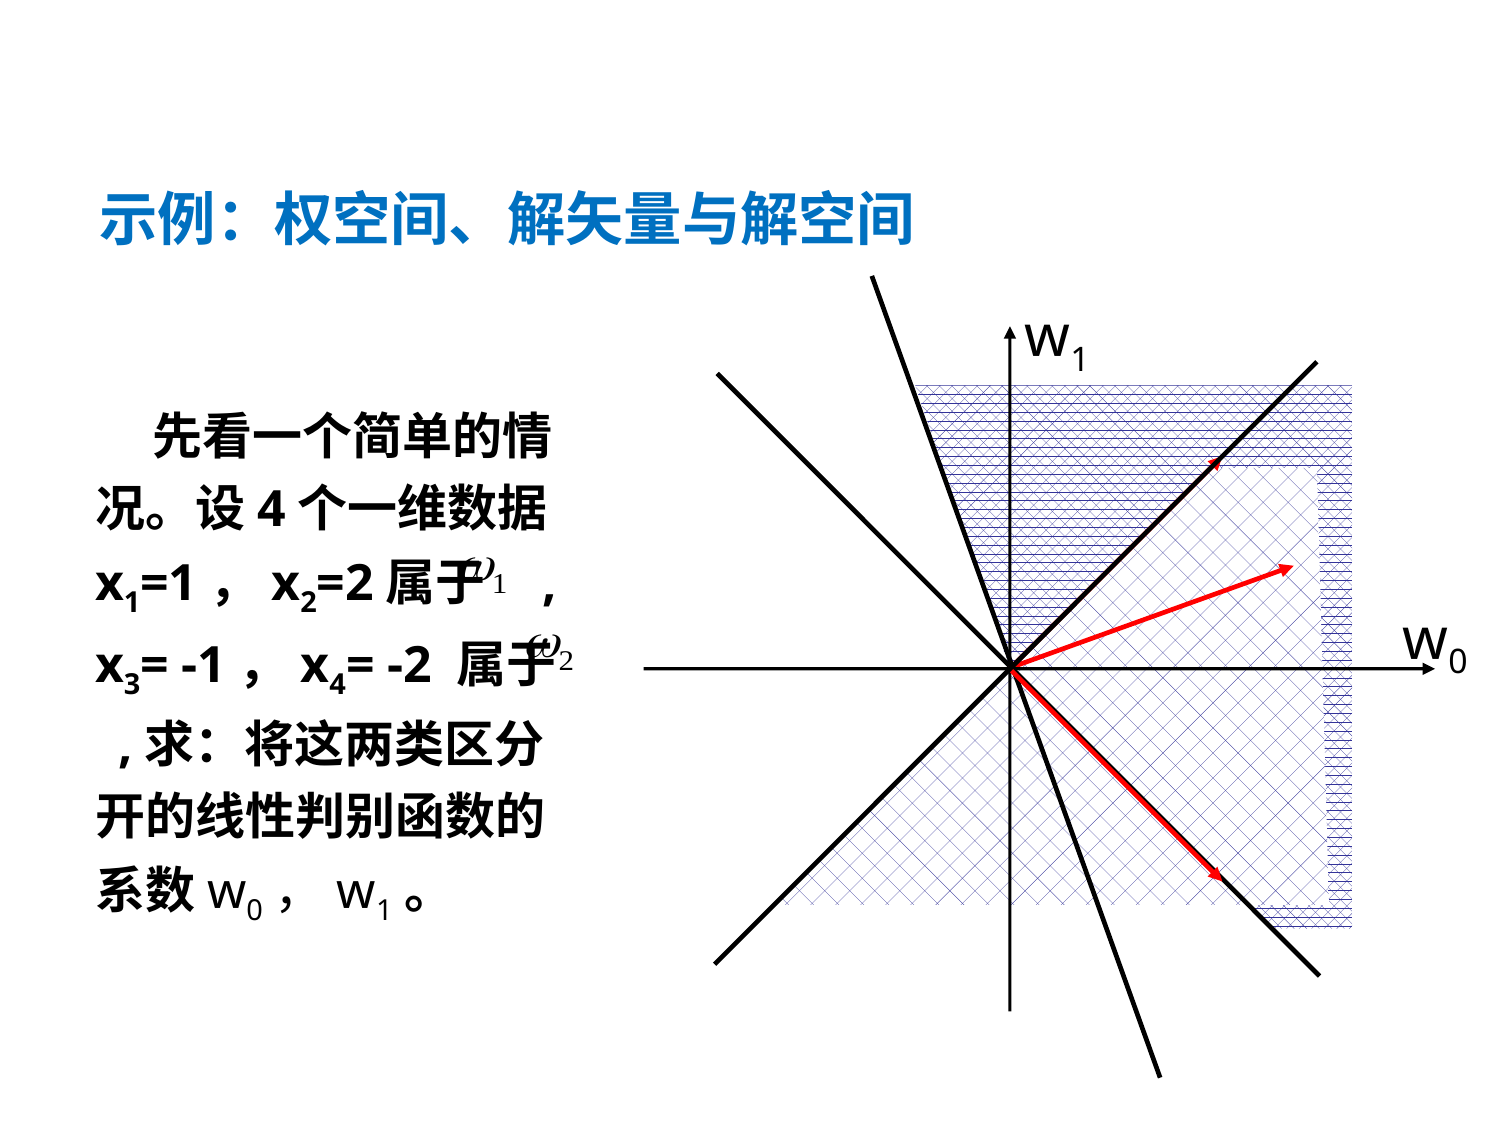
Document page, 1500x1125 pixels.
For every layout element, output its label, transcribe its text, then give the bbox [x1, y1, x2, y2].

text_box w0 [1387, 593, 1500, 689]
text_box [1012, 456, 1223, 666]
text_box [1010, 385, 1353, 668]
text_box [517, 608, 585, 683]
text_box [1009, 668, 1223, 882]
text_box [1246, 669, 1353, 929]
text_box [915, 385, 1009, 665]
text_box w1 [1009, 290, 1123, 386]
text_box [1003, 326, 1017, 668]
text_box [1011, 662, 1436, 676]
text_box 示例：权空间、解矢量与解空间 [84, 174, 930, 260]
text_box [1013, 467, 1323, 668]
text_box [771, 669, 1009, 905]
text_box [1010, 669, 1329, 905]
text_box [1010, 564, 1294, 668]
text_box 先看一个简单的情况。设4个一维数据x1=1，x2=2属于 , x3= -1，x4= -2 属于 ,求：将这两类区分开的线性判别函数的系数w0，w1。 [80, 385, 605, 934]
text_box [451, 531, 514, 602]
